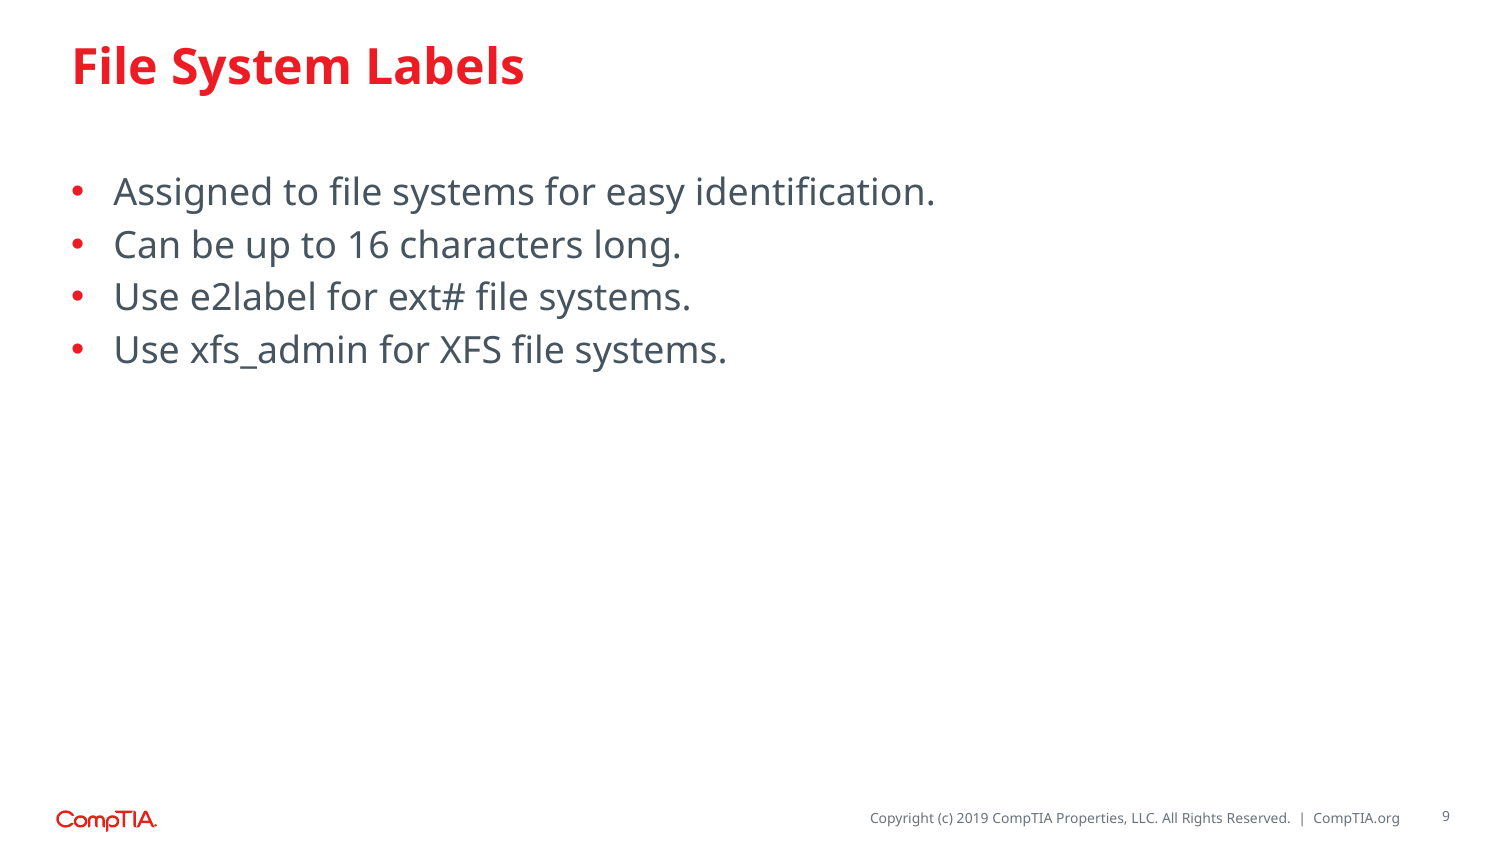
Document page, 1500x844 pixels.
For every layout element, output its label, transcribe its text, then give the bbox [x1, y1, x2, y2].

list Assigned to file systems for easy identification. Can be up to 16 characters long. Use e2label for ext# file systems. Use xfs_admin for XFS file systems. [56, 160, 1444, 746]
title File System Labels [56, 12, 1444, 117]
slide_number 9 [1407, 800, 1450, 835]
